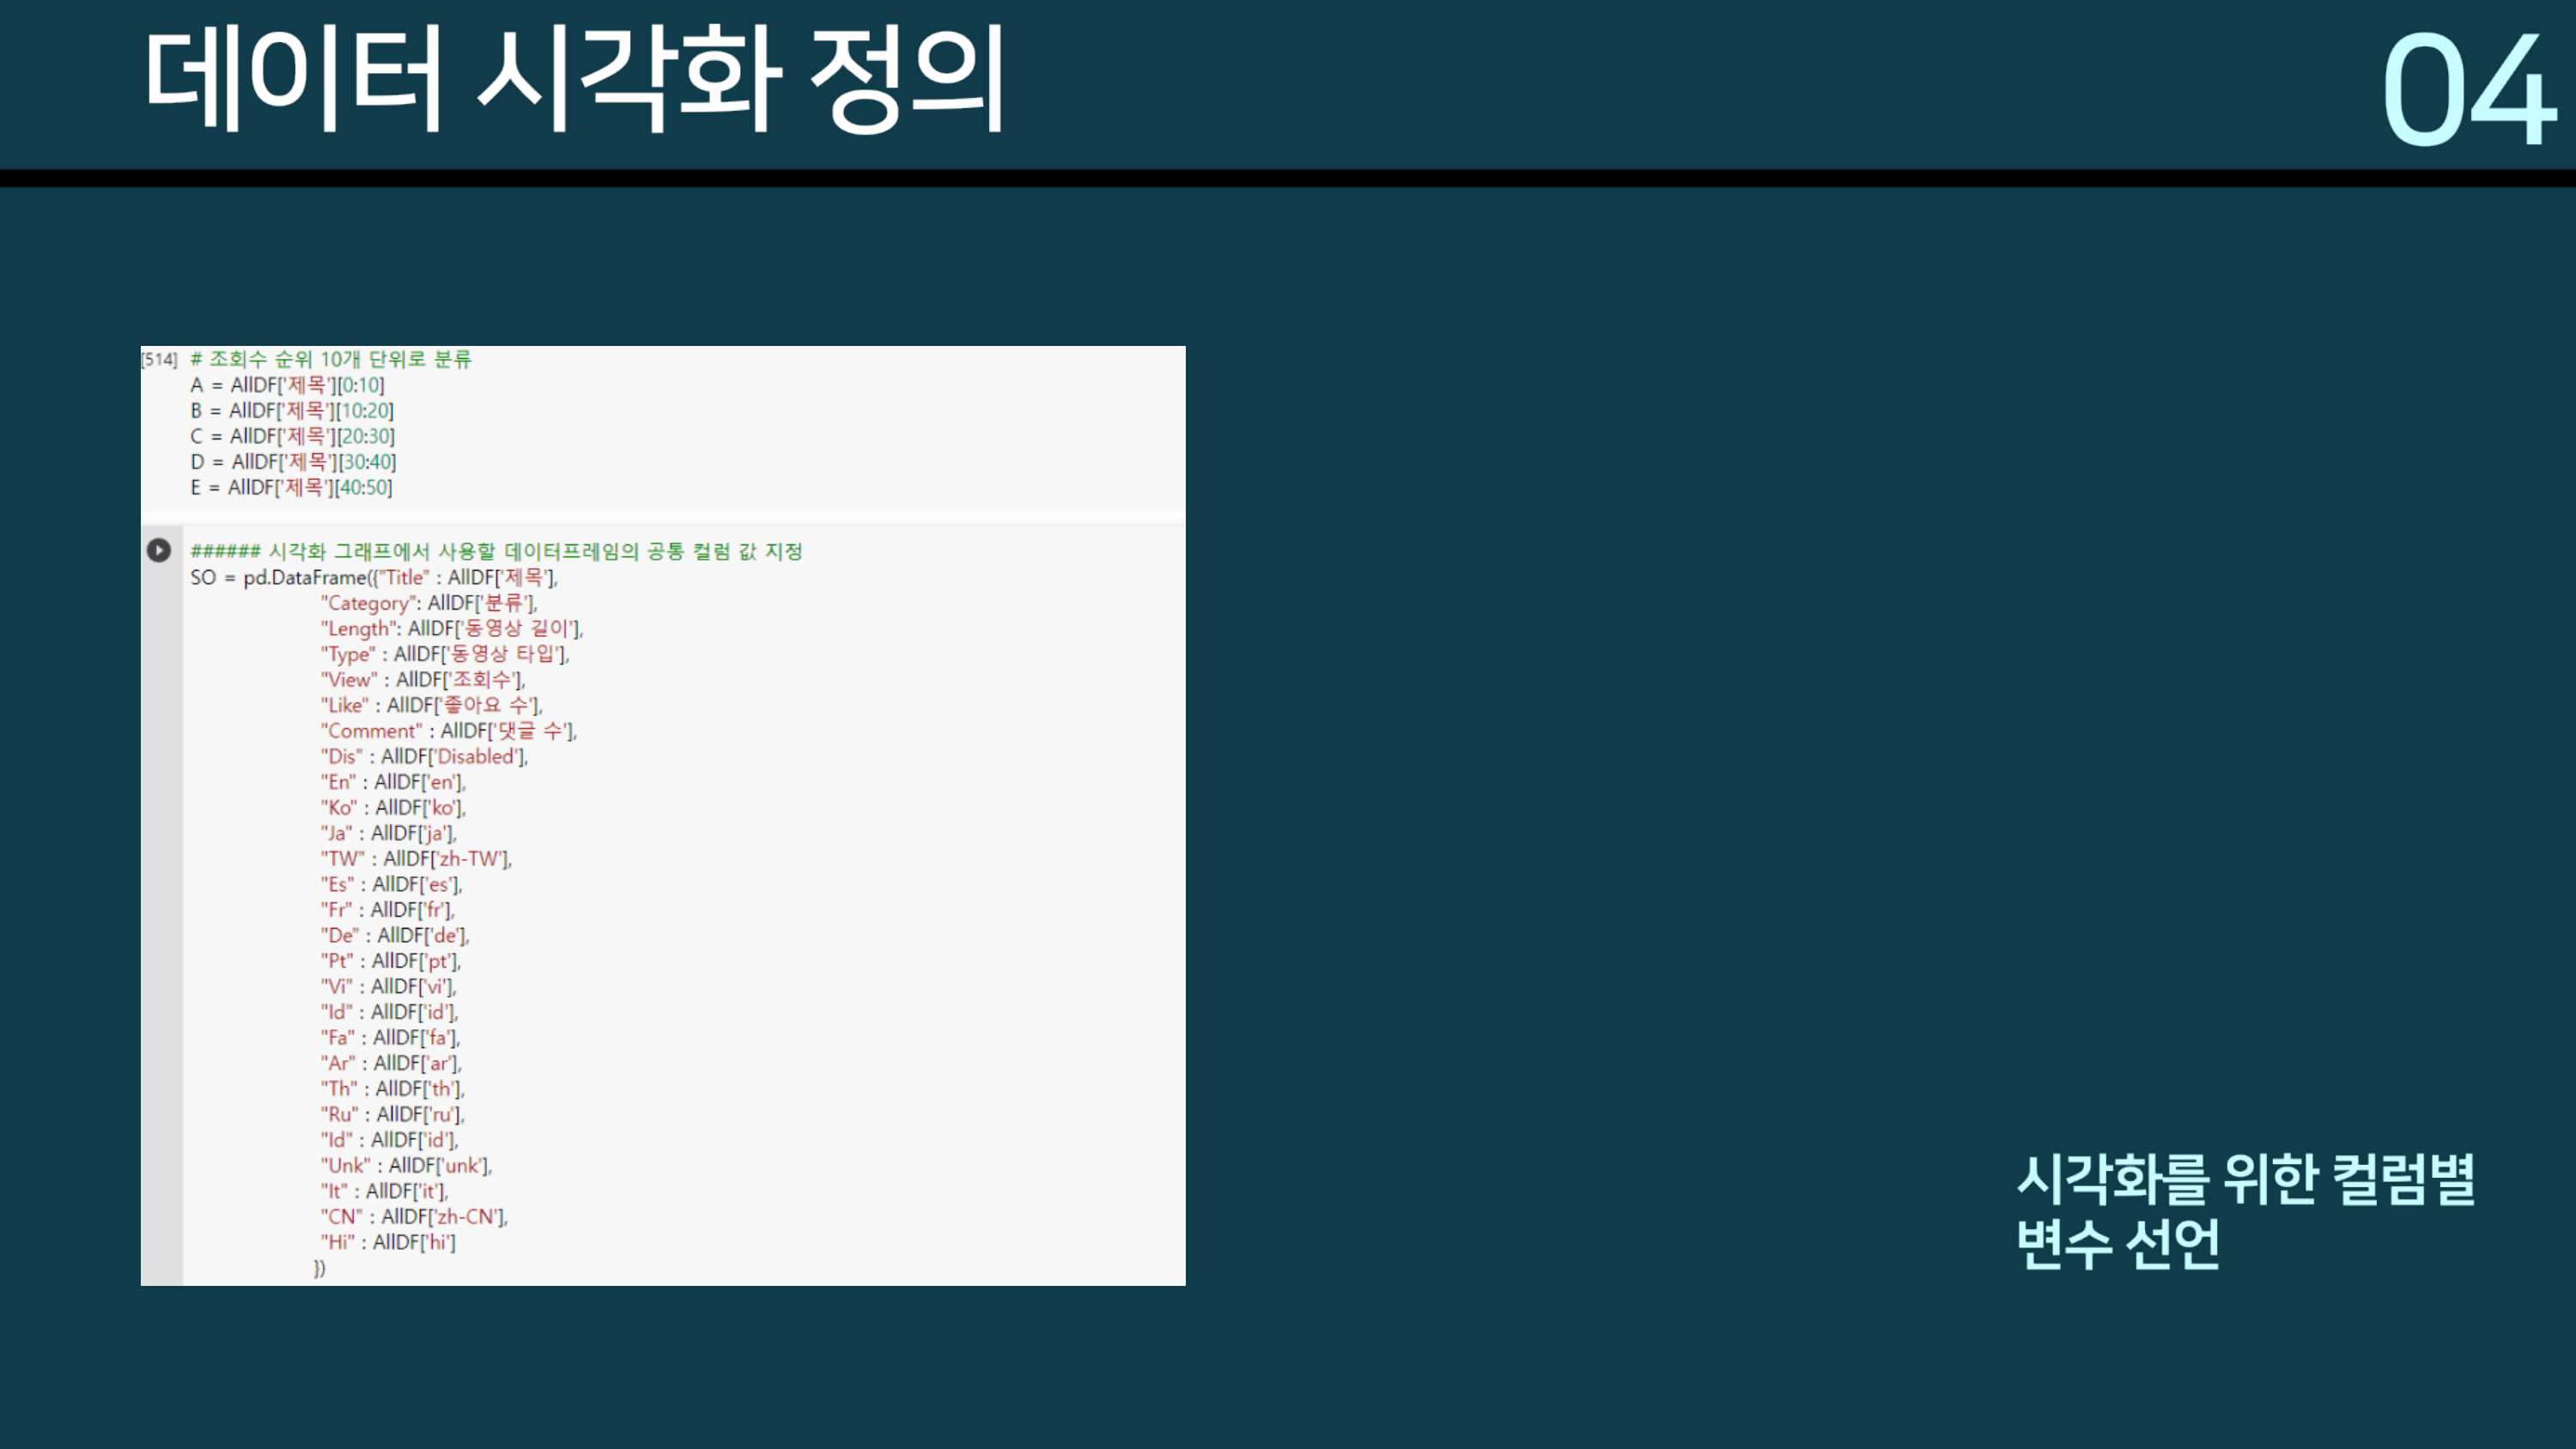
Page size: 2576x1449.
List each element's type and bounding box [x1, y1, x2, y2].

picture [2007, 1133, 2501, 1296]
text_box [141, 346, 1186, 1286]
picture [2355, 0, 2576, 142]
picture [123, 0, 1054, 142]
text_box [0, 142, 2576, 214]
